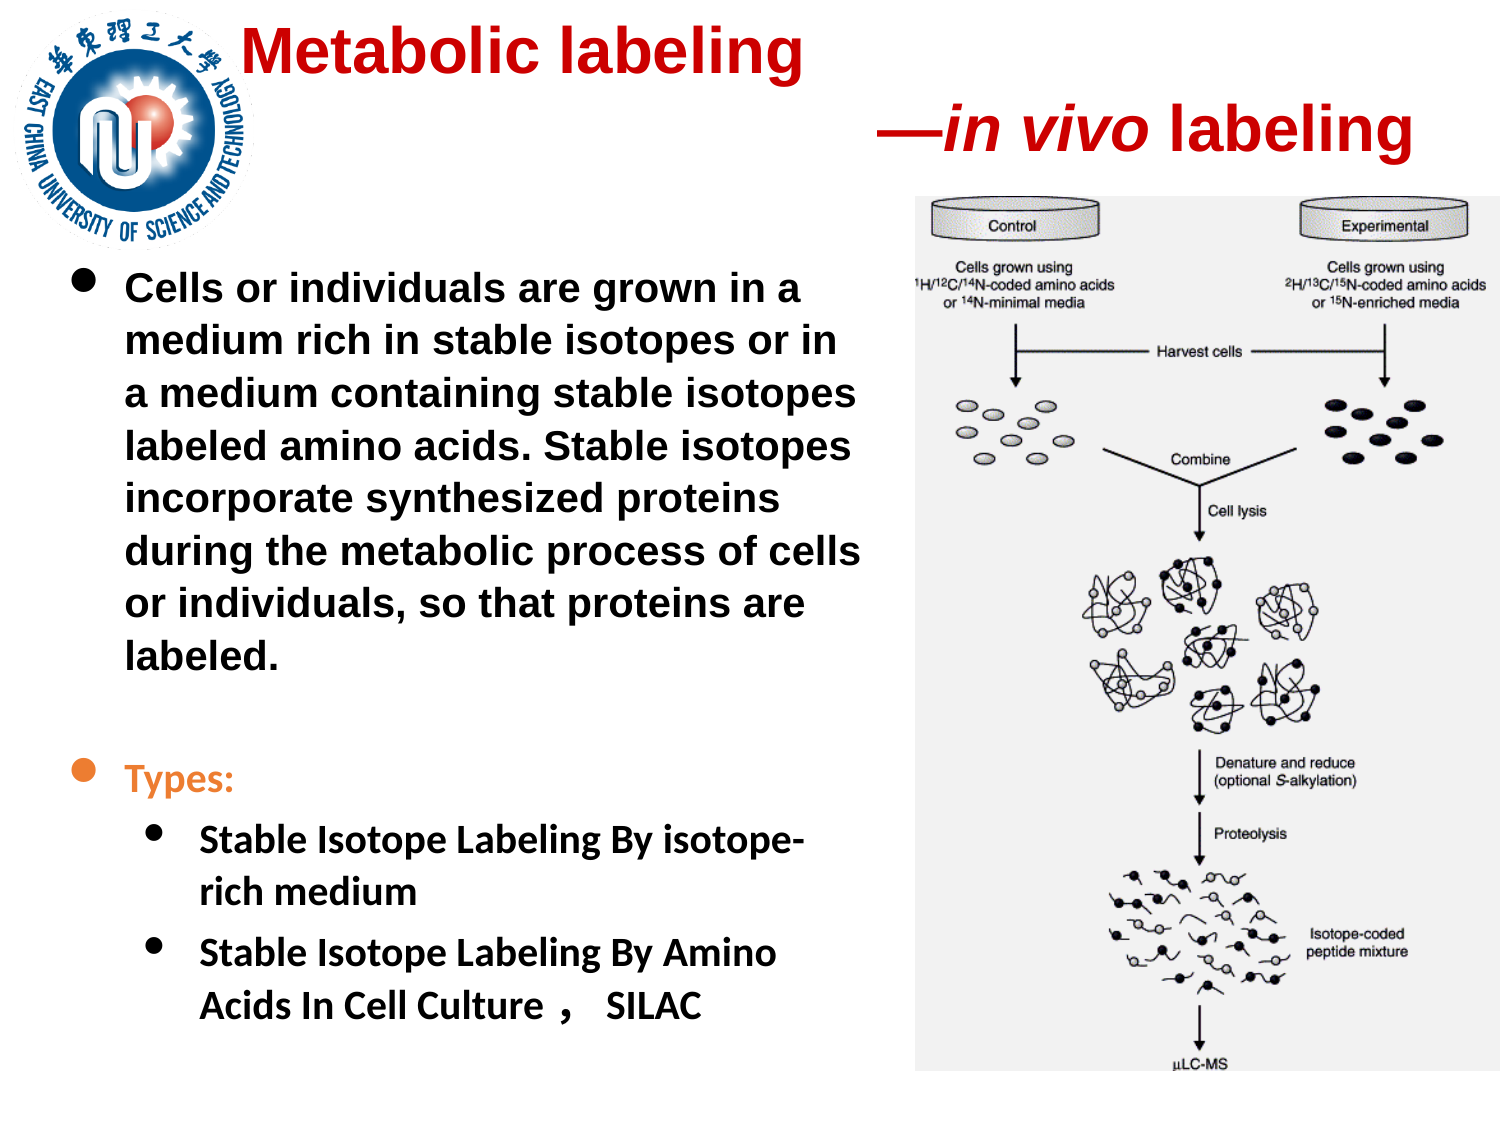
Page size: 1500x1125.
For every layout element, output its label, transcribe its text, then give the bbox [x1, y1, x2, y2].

picture [915, 196, 1500, 1071]
picture [13, 9, 254, 250]
list Cells or individuals are grown in a medium rich in stable isotopes or in a medium containing stable isotopes labeled amino acids. Stable isotopes incorporate synthesized proteins during the metabolic process of cells or individuals, so that proteins are labeled. Types: Stable Isotope Labeling By isotope-rich medium Stable Isotope Labeling By Amino Acids In Cell Culture，SILAC [53, 250, 880, 1125]
title Metabolic labeling —in vivo labeling [225, 0, 1459, 173]
